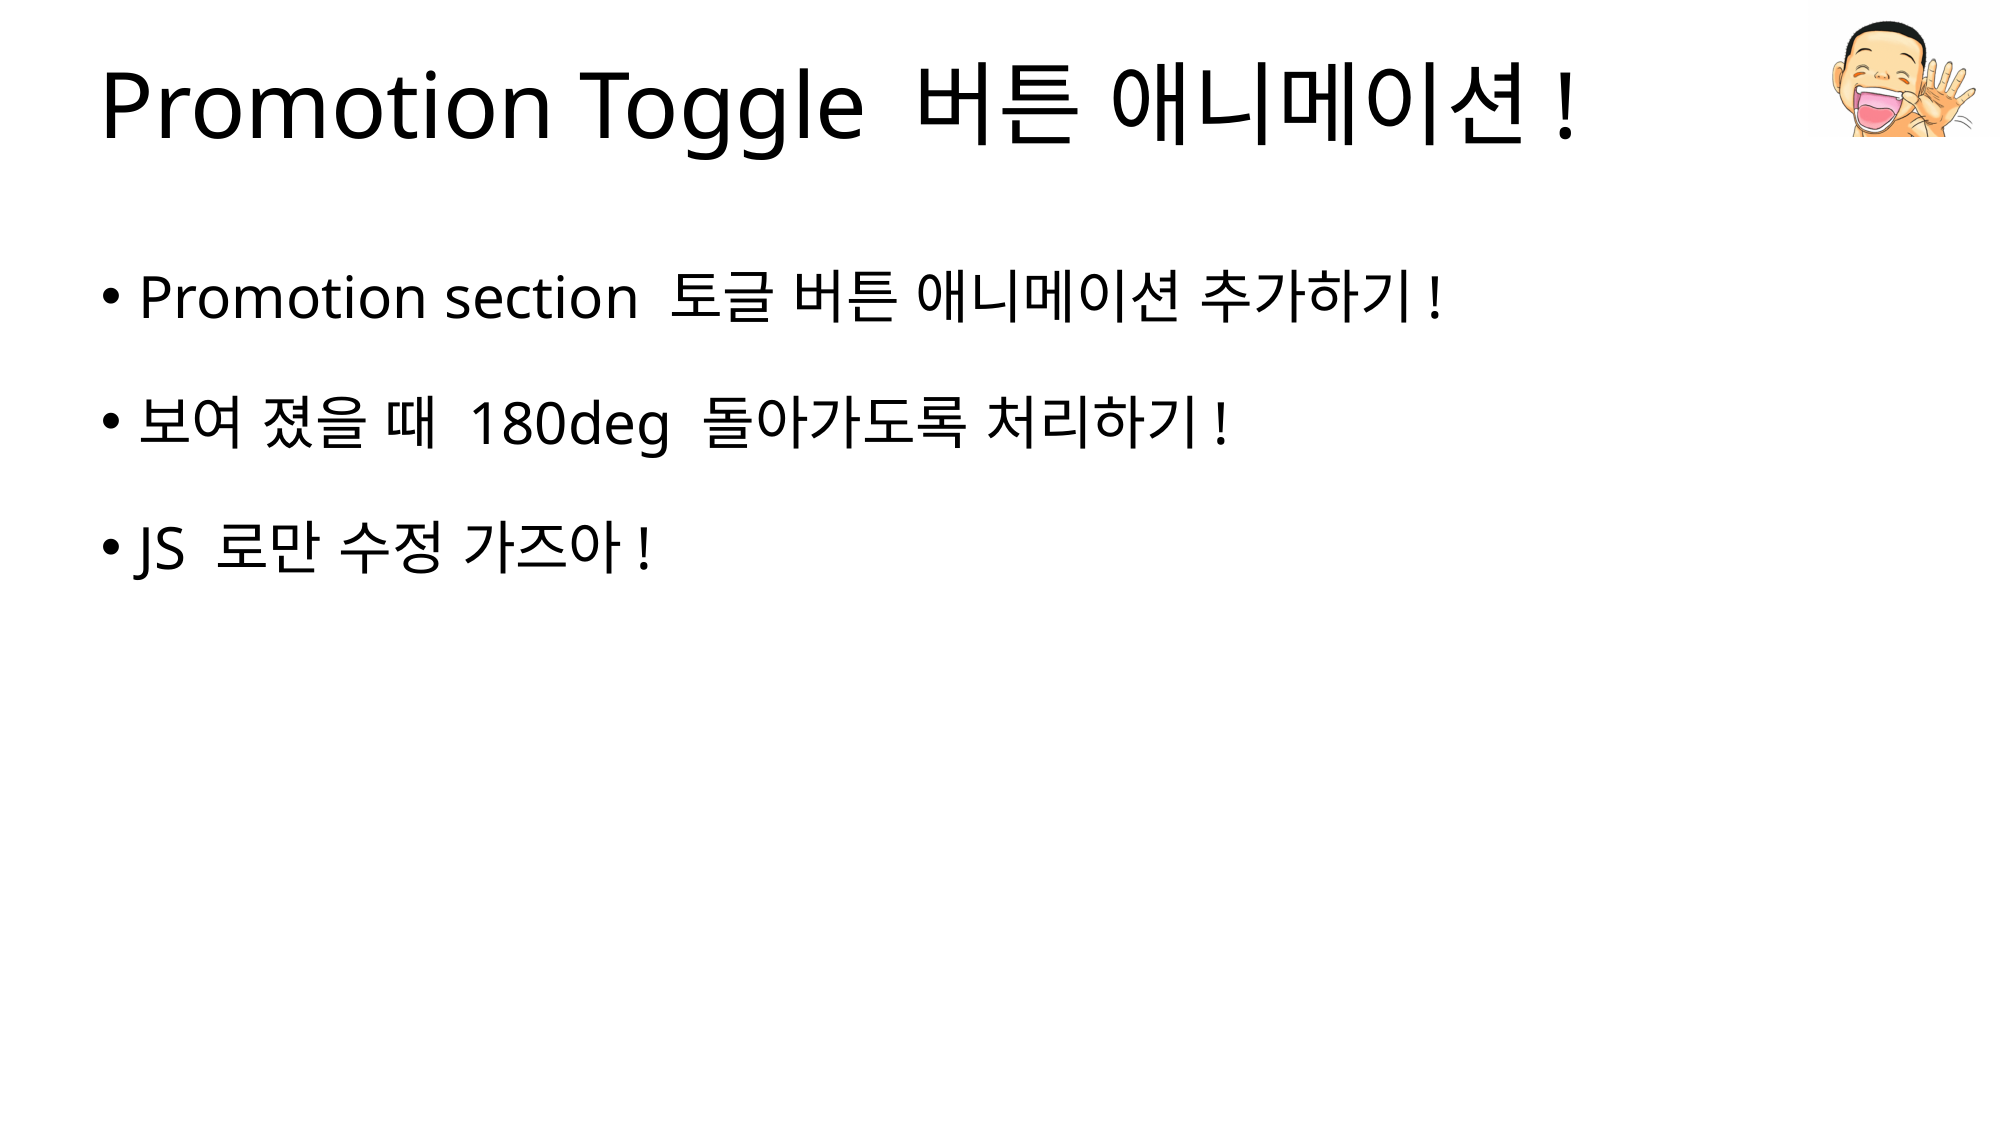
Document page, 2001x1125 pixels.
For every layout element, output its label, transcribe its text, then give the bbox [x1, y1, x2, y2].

title Promotion Toggle 버튼 애니메이션! [83, 0, 1931, 218]
picture [1931, 0, 2000, 137]
text_box Promotion section 토글 버튼 애니메이션 추가하기! 보여 졌을 때 180deg 돌아가도록 처리하기! JS 로만 수정 가즈아! [85, 217, 1863, 1077]
